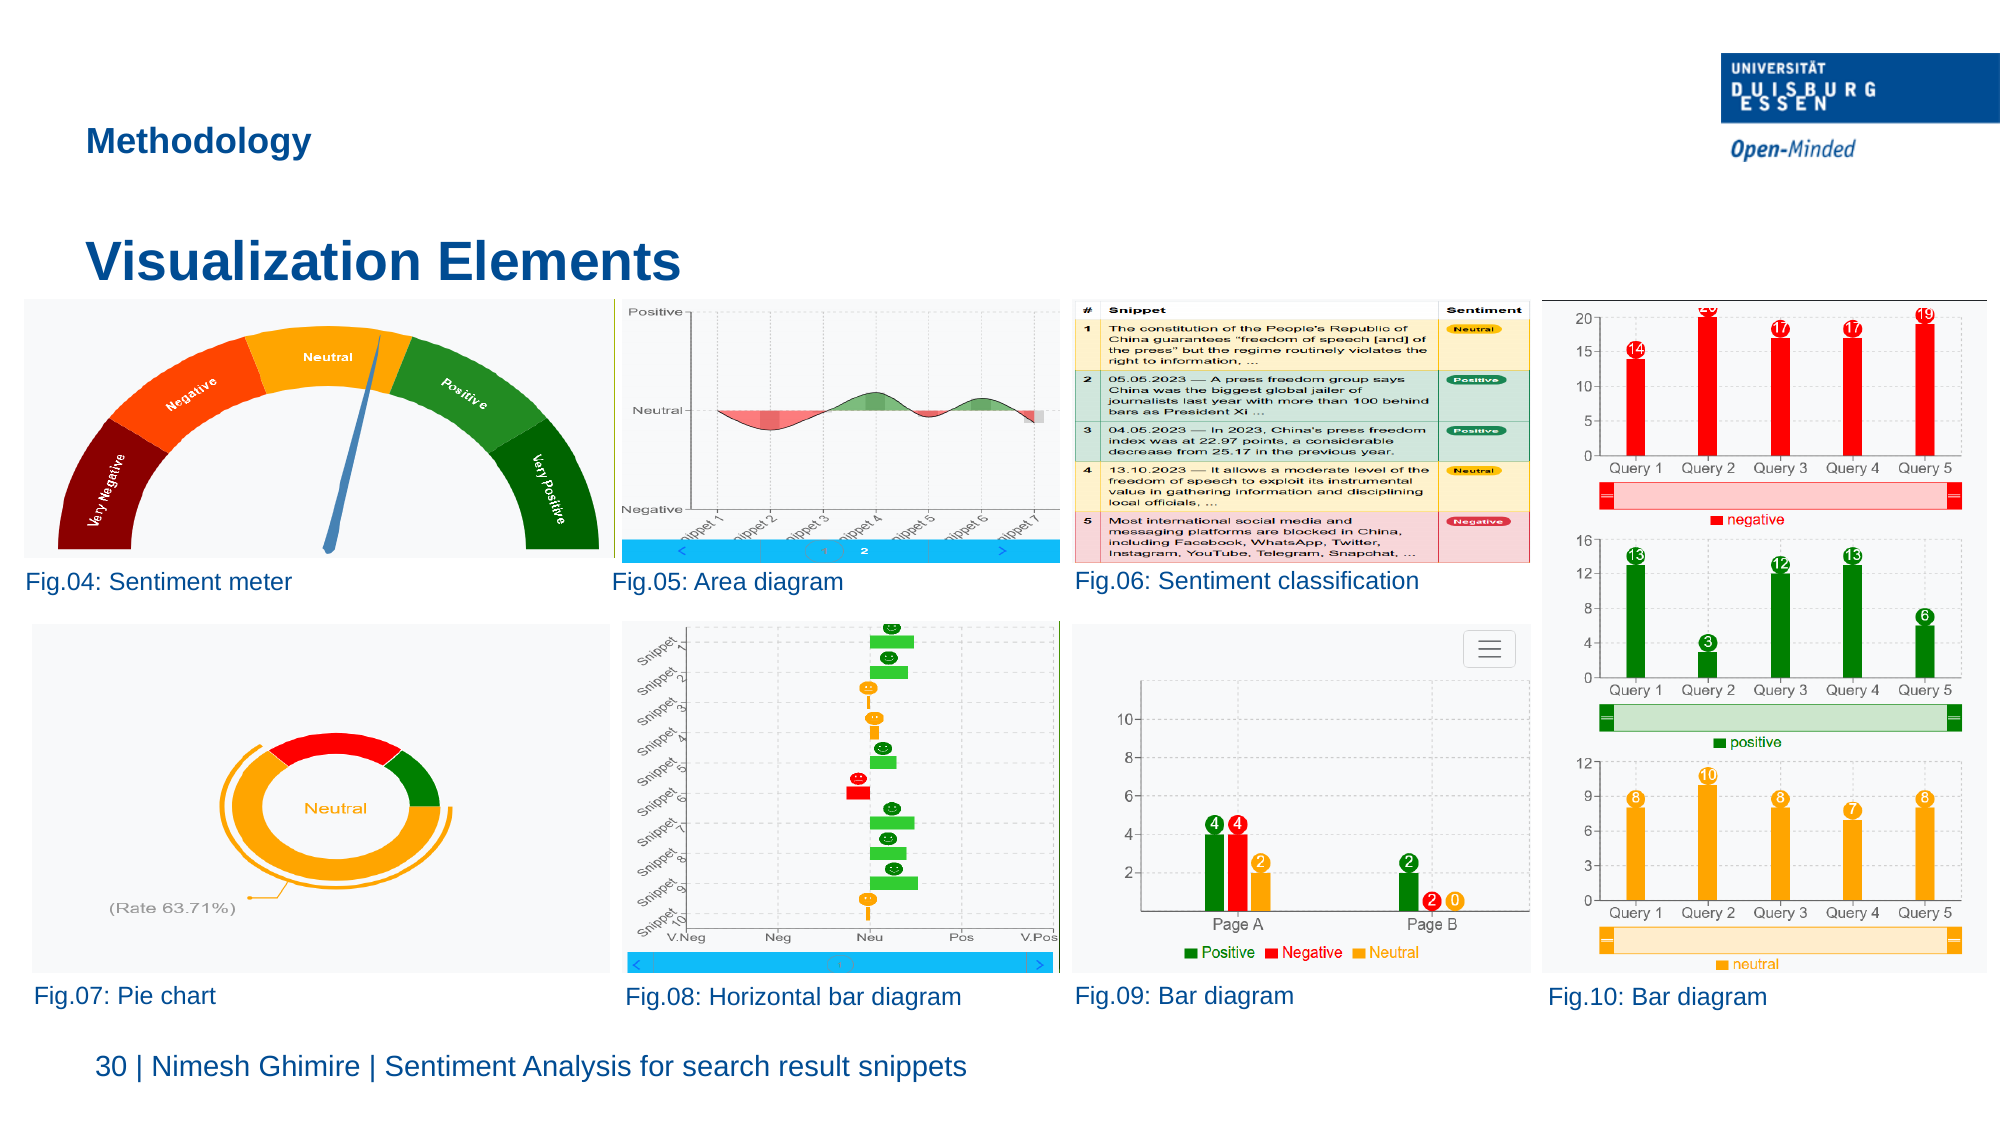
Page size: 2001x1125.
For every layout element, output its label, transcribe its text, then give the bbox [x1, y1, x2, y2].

picture [24, 299, 615, 558]
text_box Fig.07: Pie chart [33, 973, 338, 1028]
picture [1071, 299, 1531, 563]
text_box Fig.05: Area diagram [611, 557, 1309, 613]
picture [1721, 53, 2000, 162]
text_box Fig.08: Horizontal bar diagram [625, 972, 1074, 1028]
text_box Fig.06: Sentiment classification [1074, 557, 1542, 612]
picture [1542, 300, 1988, 973]
slide_number 30 | Nimesh Ghimire | Sentiment Analysis for search result snippets [86, 1039, 1085, 1081]
picture [622, 621, 1060, 973]
picture [1071, 624, 1531, 973]
picture [32, 624, 610, 973]
list Methodology [85, 121, 1691, 162]
text_box Fig.10: Bar diagram [1548, 973, 1930, 1028]
text_box Fig.04: Sentiment meter [25, 558, 611, 613]
text_box Fig.09: Bar diagram [1074, 973, 1456, 1028]
list Visualization Elements [85, 225, 1696, 301]
picture [622, 299, 1060, 540]
